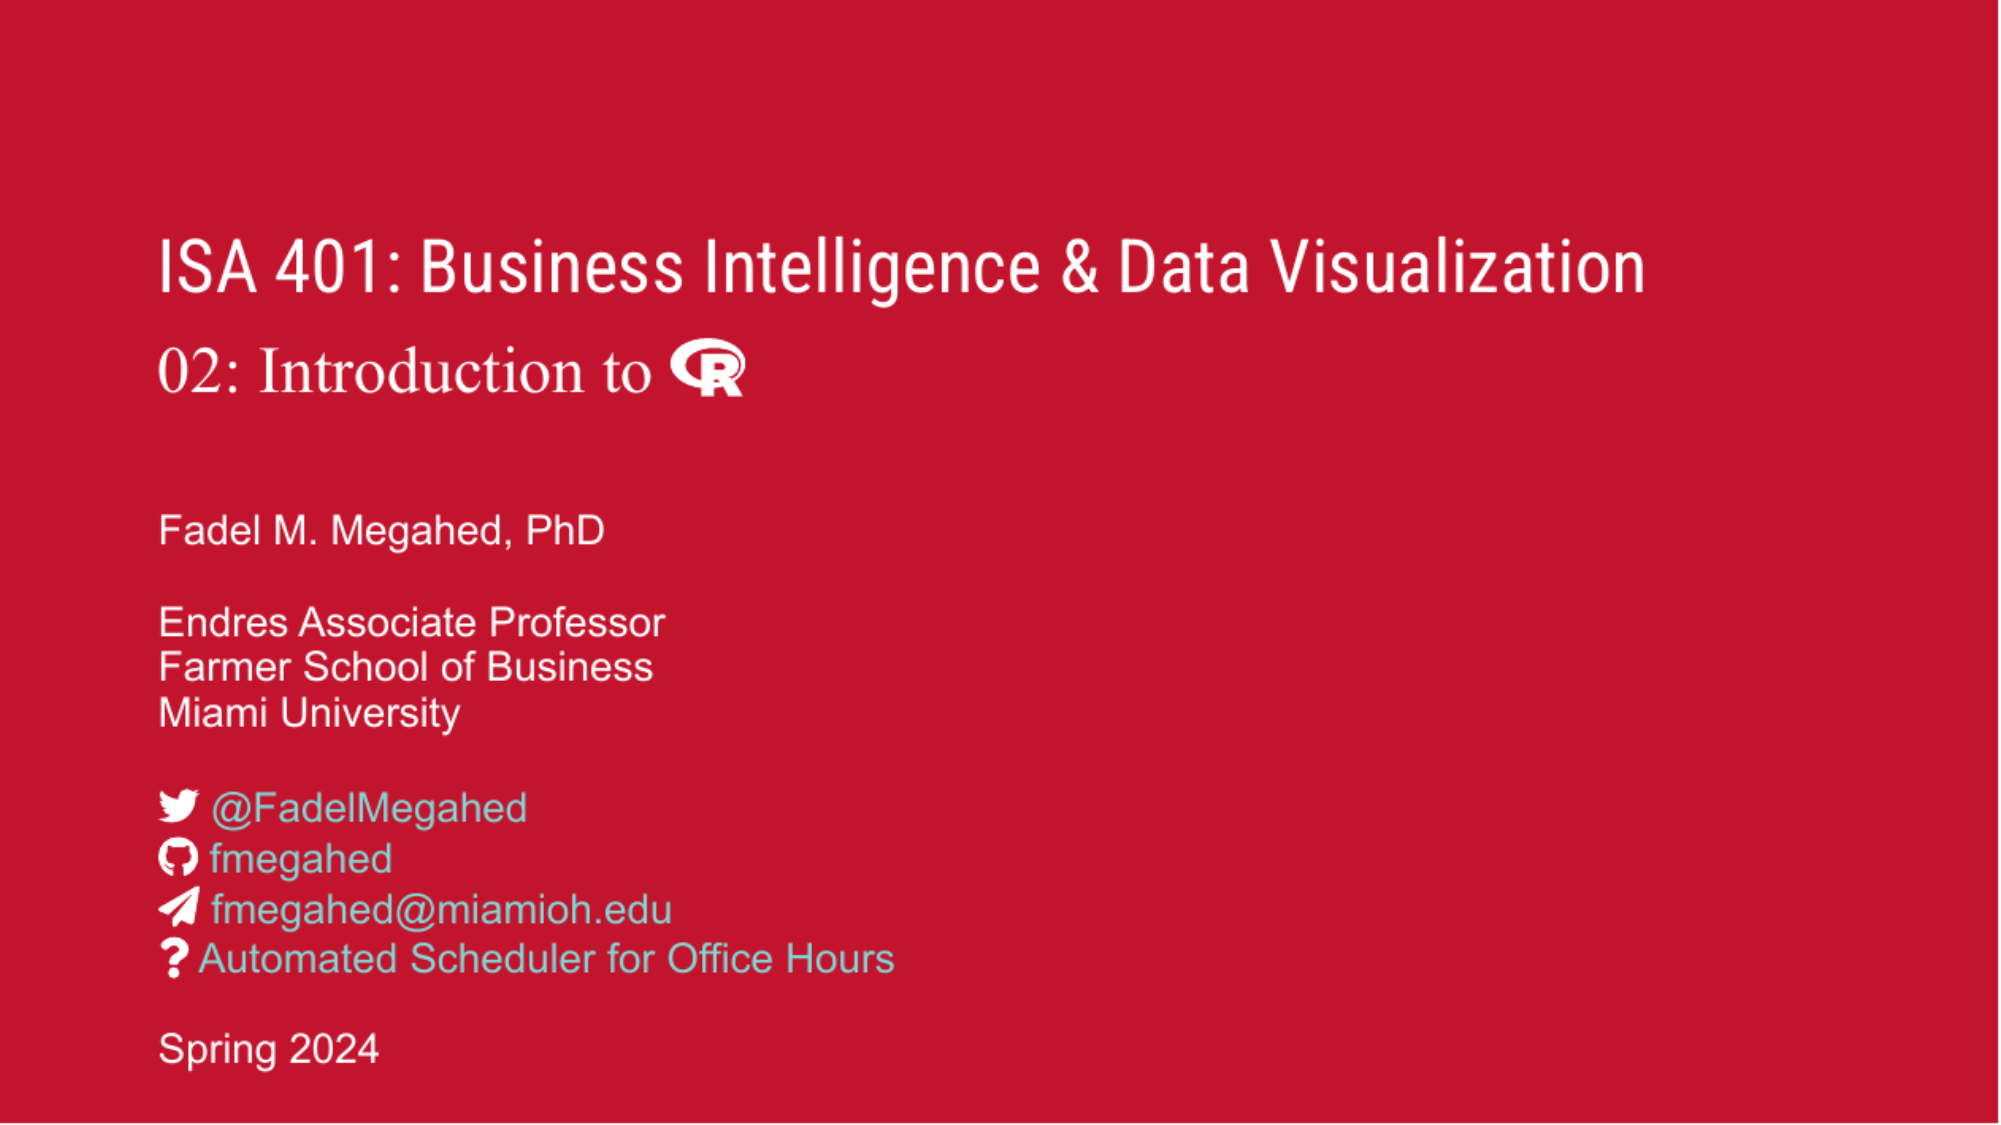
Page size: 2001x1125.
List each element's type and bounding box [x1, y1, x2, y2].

list [0, 0, 2000, 1125]
